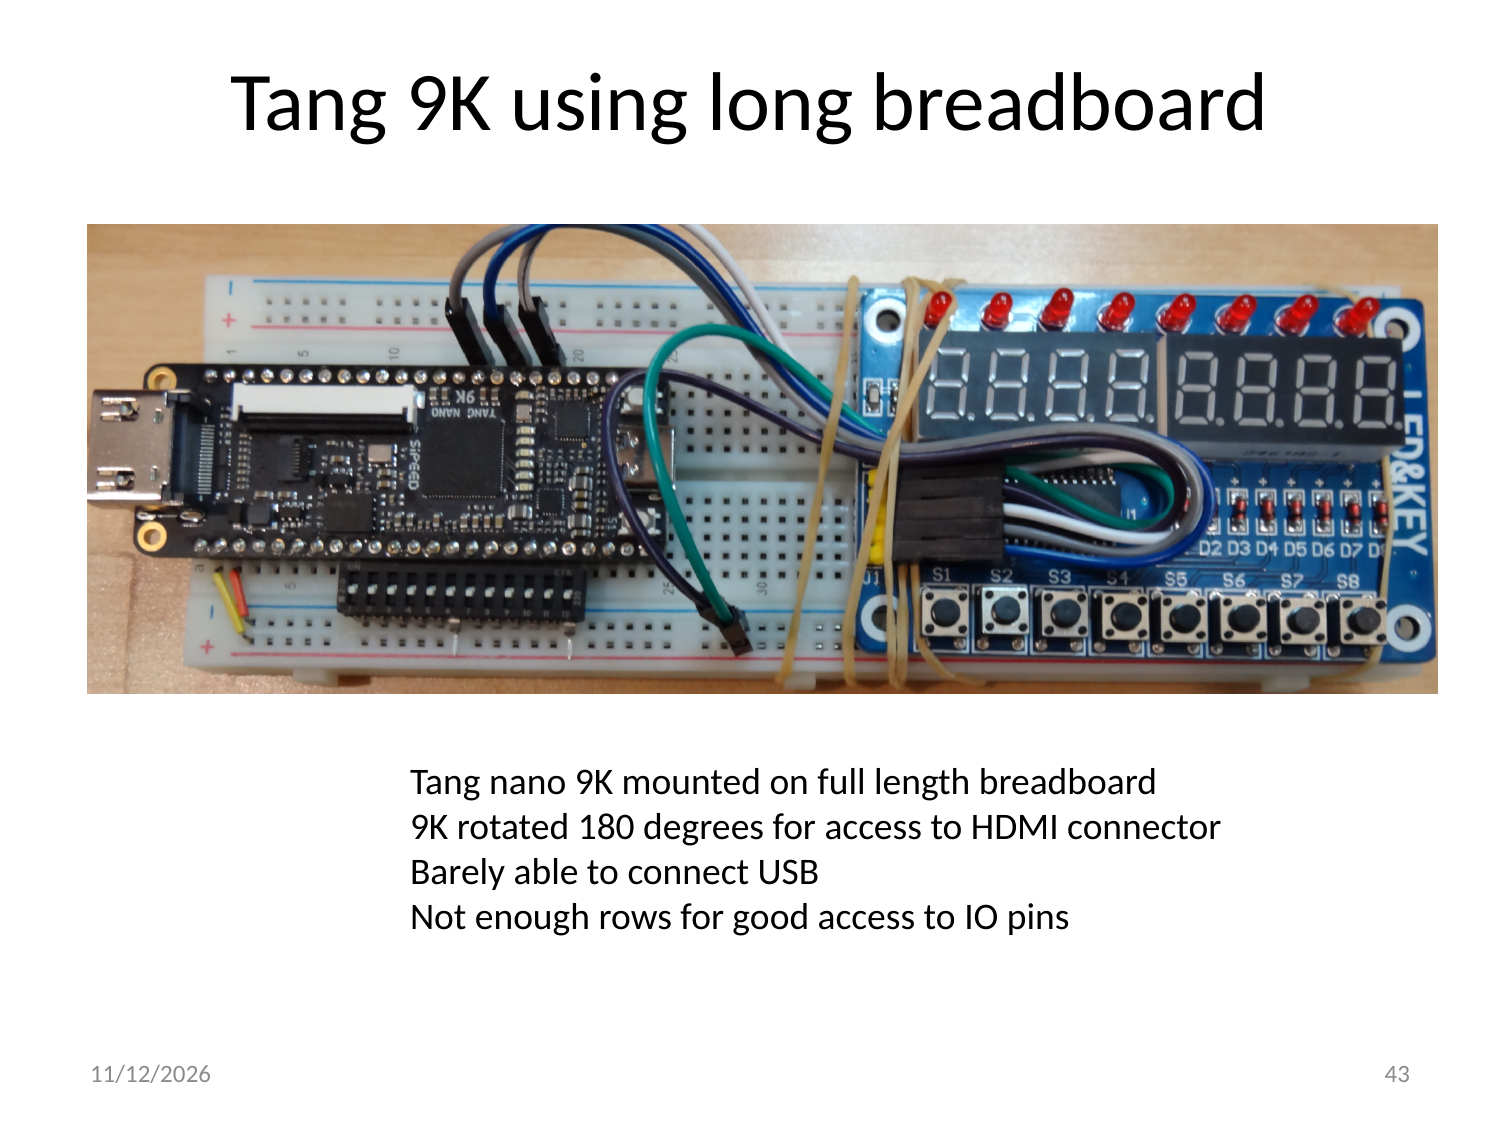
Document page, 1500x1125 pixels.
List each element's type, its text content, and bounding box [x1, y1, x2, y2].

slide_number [75, 1042, 425, 1103]
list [87, 224, 1438, 694]
slide_number 43 [1074, 1042, 1425, 1103]
text_box Tang nano 9K mounted on full length breadboard 9K rotated 180 degrees for access to HDMI connector Barely able to connect USB Not enough rows for good access to IO pins [395, 749, 1238, 945]
title Tang 9K using long breadboard [75, 45, 1425, 150]
